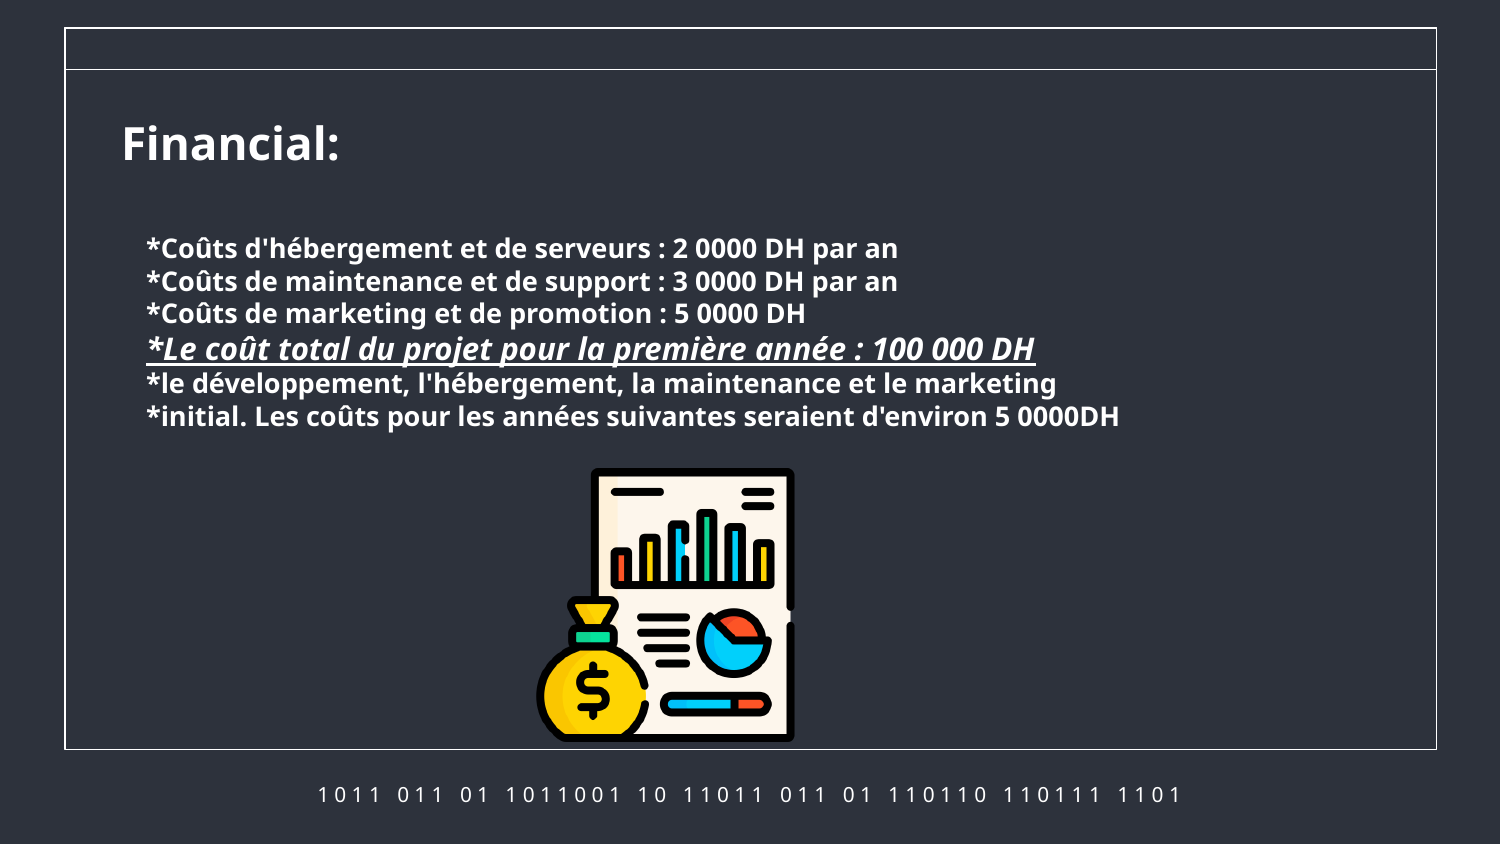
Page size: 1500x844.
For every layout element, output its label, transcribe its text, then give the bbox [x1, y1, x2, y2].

title Financial: [106, 102, 1291, 184]
subtitle *Coûts d'hébergement et de serveurs : 2 0000 DH par an *Coûts de maintenance et de support : 3 0000 DH par an *Coûts de marketing et de promotion : 5 0000 DH *Le coût total du projet pour la première année : 100 000 DH *le développement, l'hébergement, la maintenance et le marketing *initial. Les coûts pour les années suivantes seraient d'environ 5 0000DH [106, 184, 1352, 611]
picture [527, 468, 802, 743]
